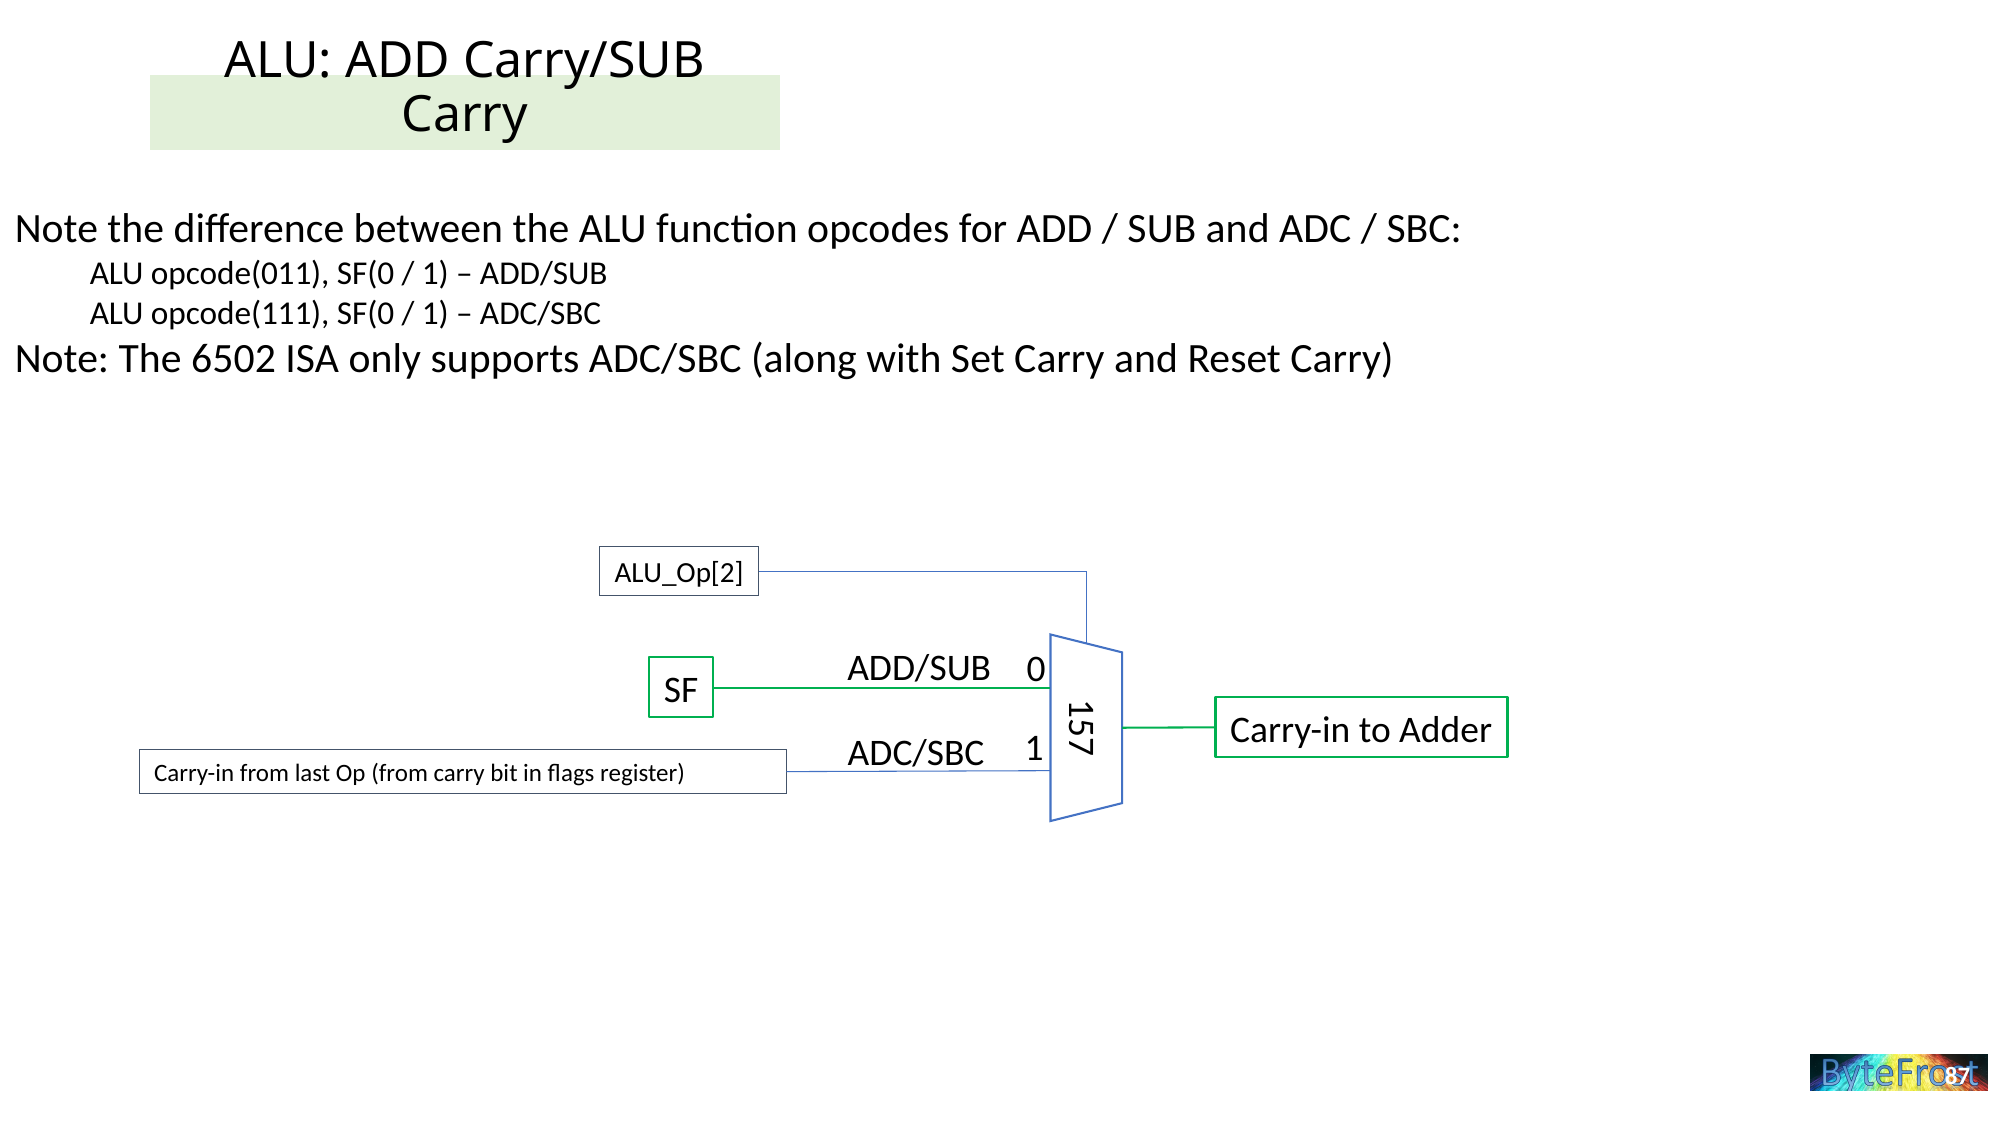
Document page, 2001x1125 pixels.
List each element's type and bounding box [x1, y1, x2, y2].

title [150, 75, 780, 150]
subtitle [0, 193, 1595, 466]
text_box [139, 546, 1214, 823]
text_box [1215, 697, 1508, 758]
text_box [1535, 1044, 1986, 1105]
picture [1810, 1054, 1988, 1091]
